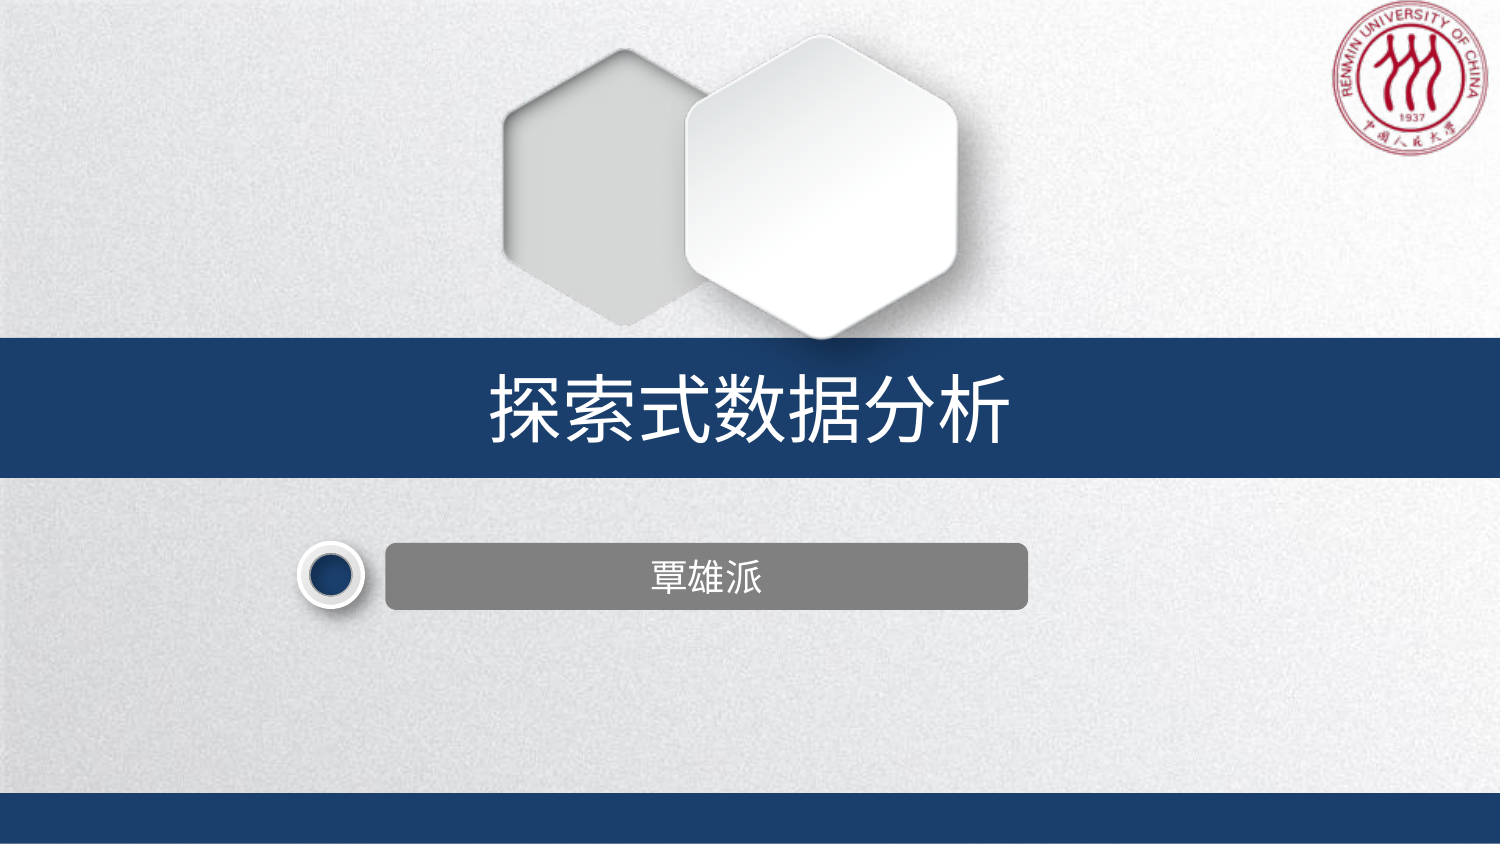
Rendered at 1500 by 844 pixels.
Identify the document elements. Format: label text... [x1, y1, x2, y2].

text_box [298, 542, 364, 645]
text_box 探索式数据分析 [0, 336, 1500, 480]
picture [0, 0, 1500, 371]
picture [0, 480, 1500, 793]
text_box 覃雄派 [383, 540, 1031, 613]
